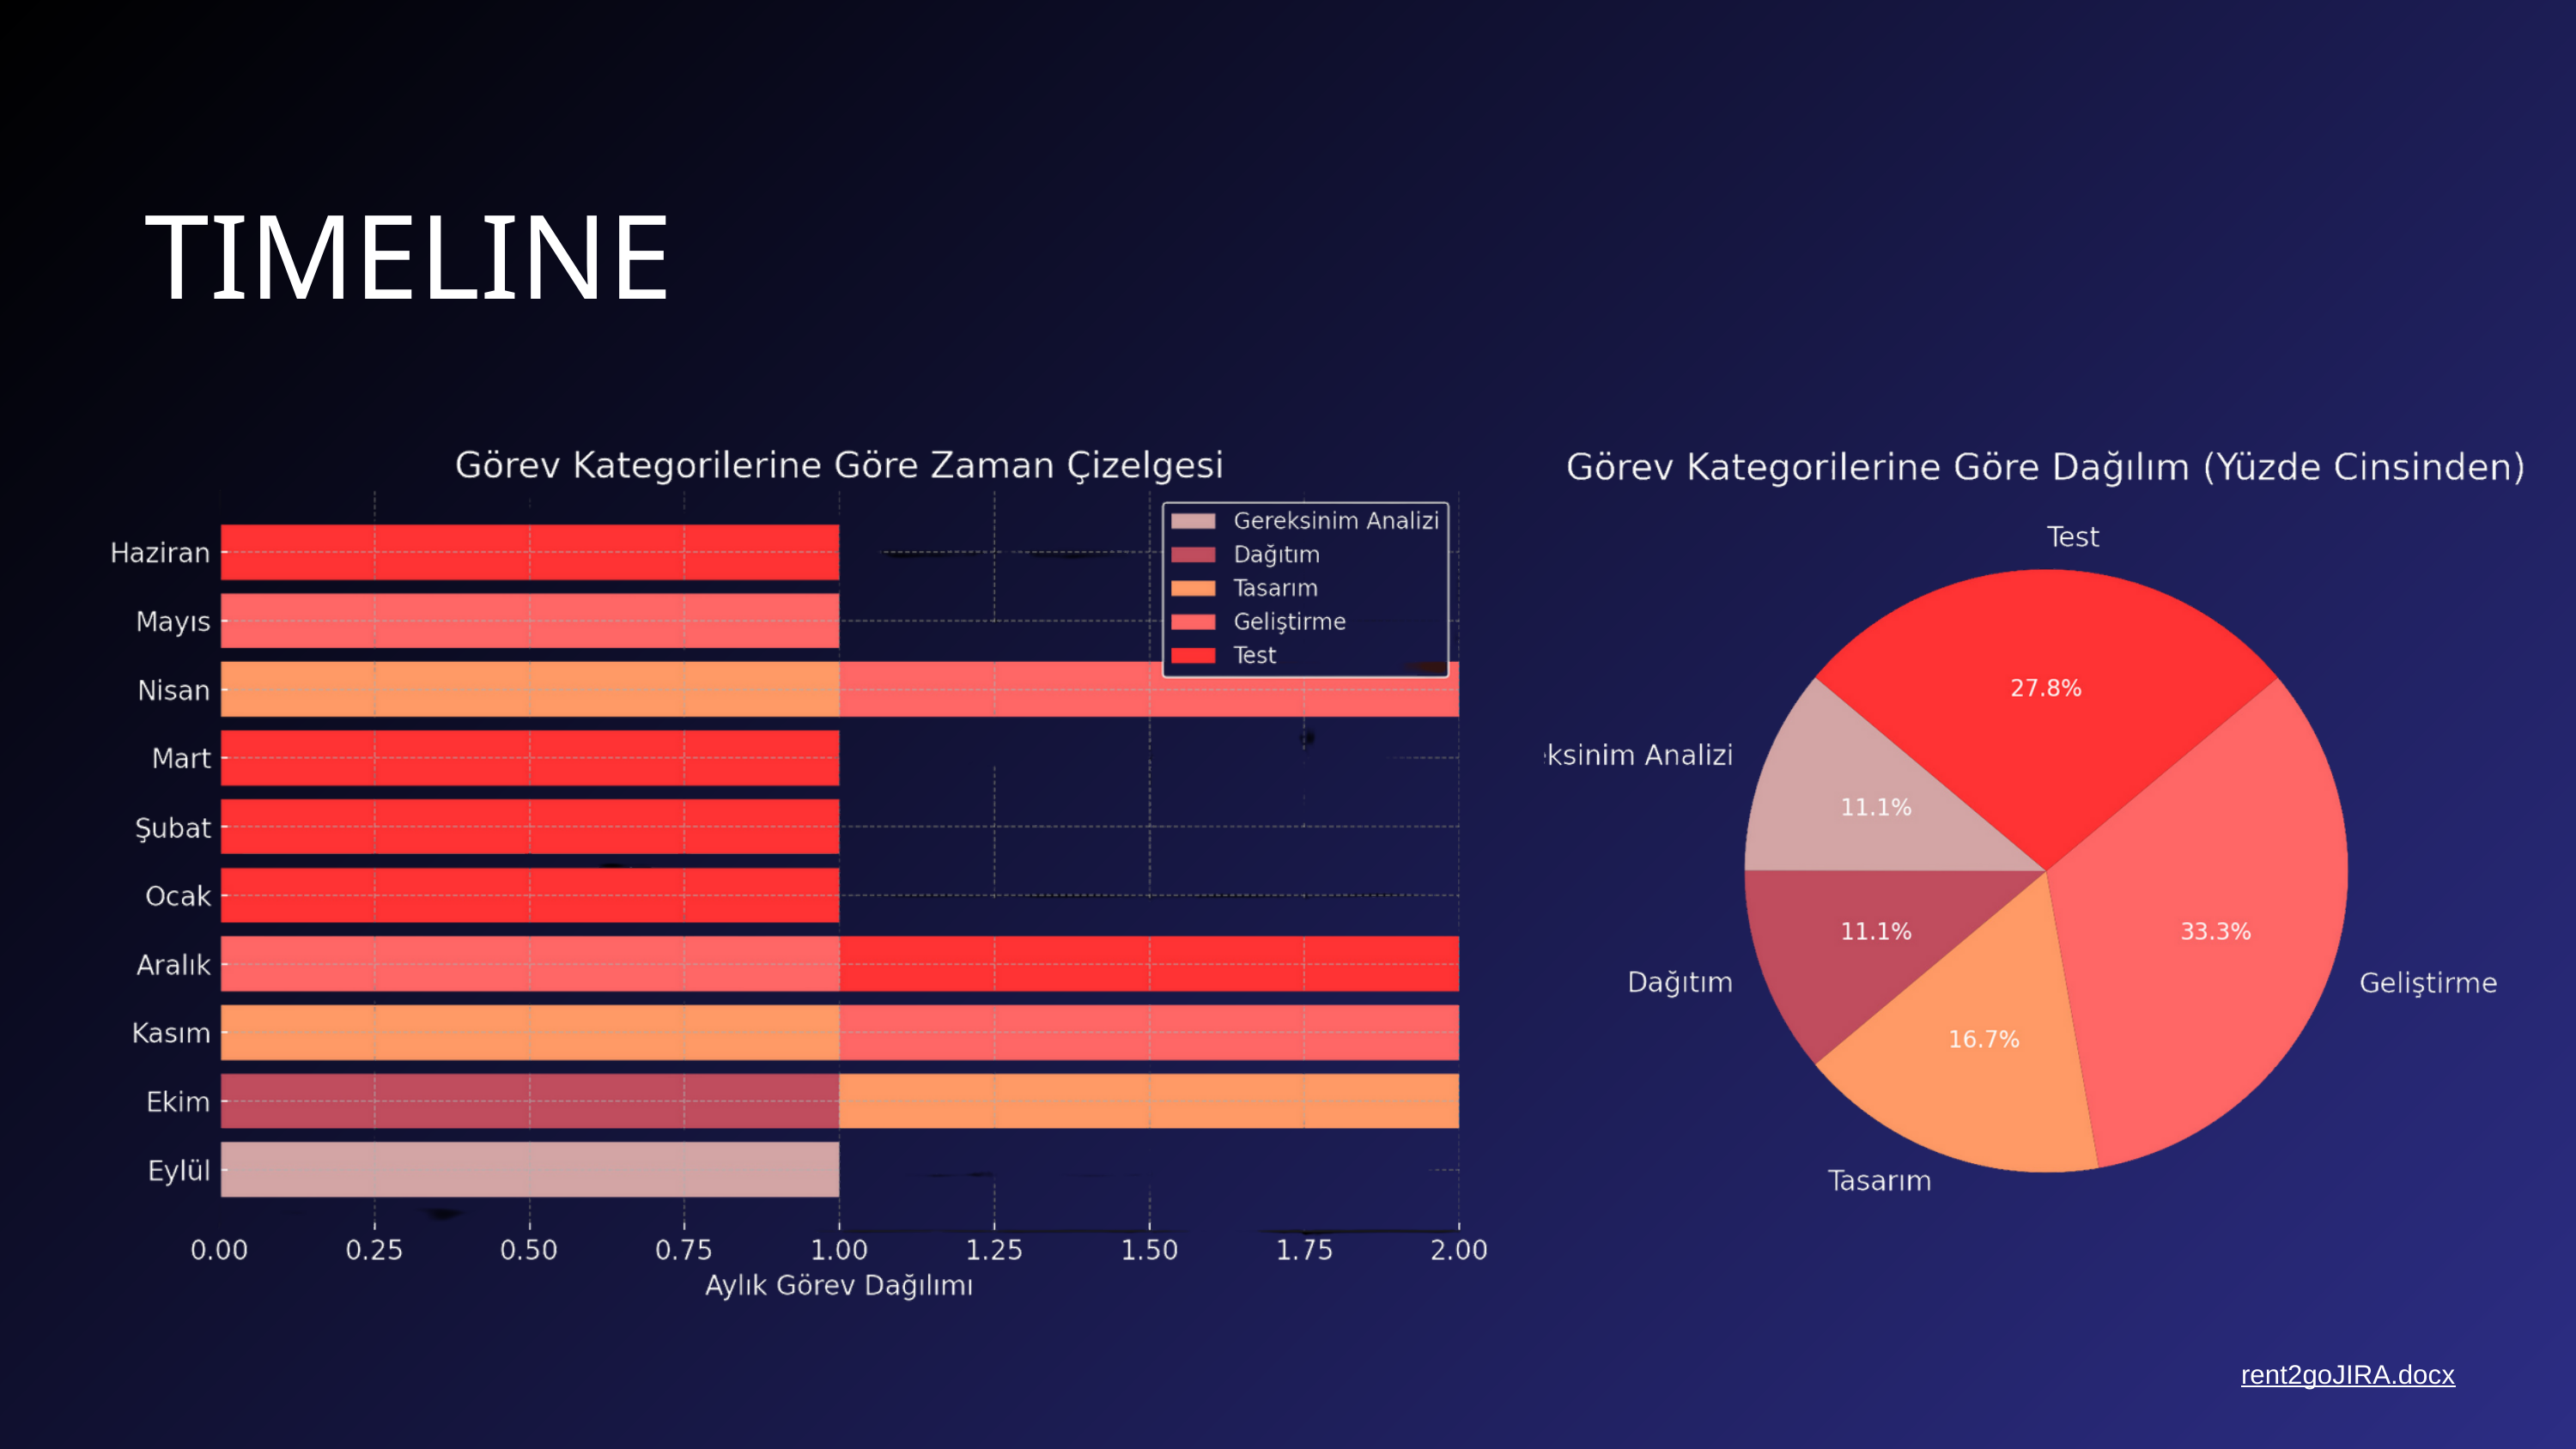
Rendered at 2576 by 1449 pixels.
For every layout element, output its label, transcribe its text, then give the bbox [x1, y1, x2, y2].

text_box TIMELINE [144, 127, 1332, 324]
text_box [20, 376, 1544, 1337]
text_box rent2goJIRA.docx [2228, 1344, 2576, 1403]
text_box [1544, 376, 2524, 1356]
